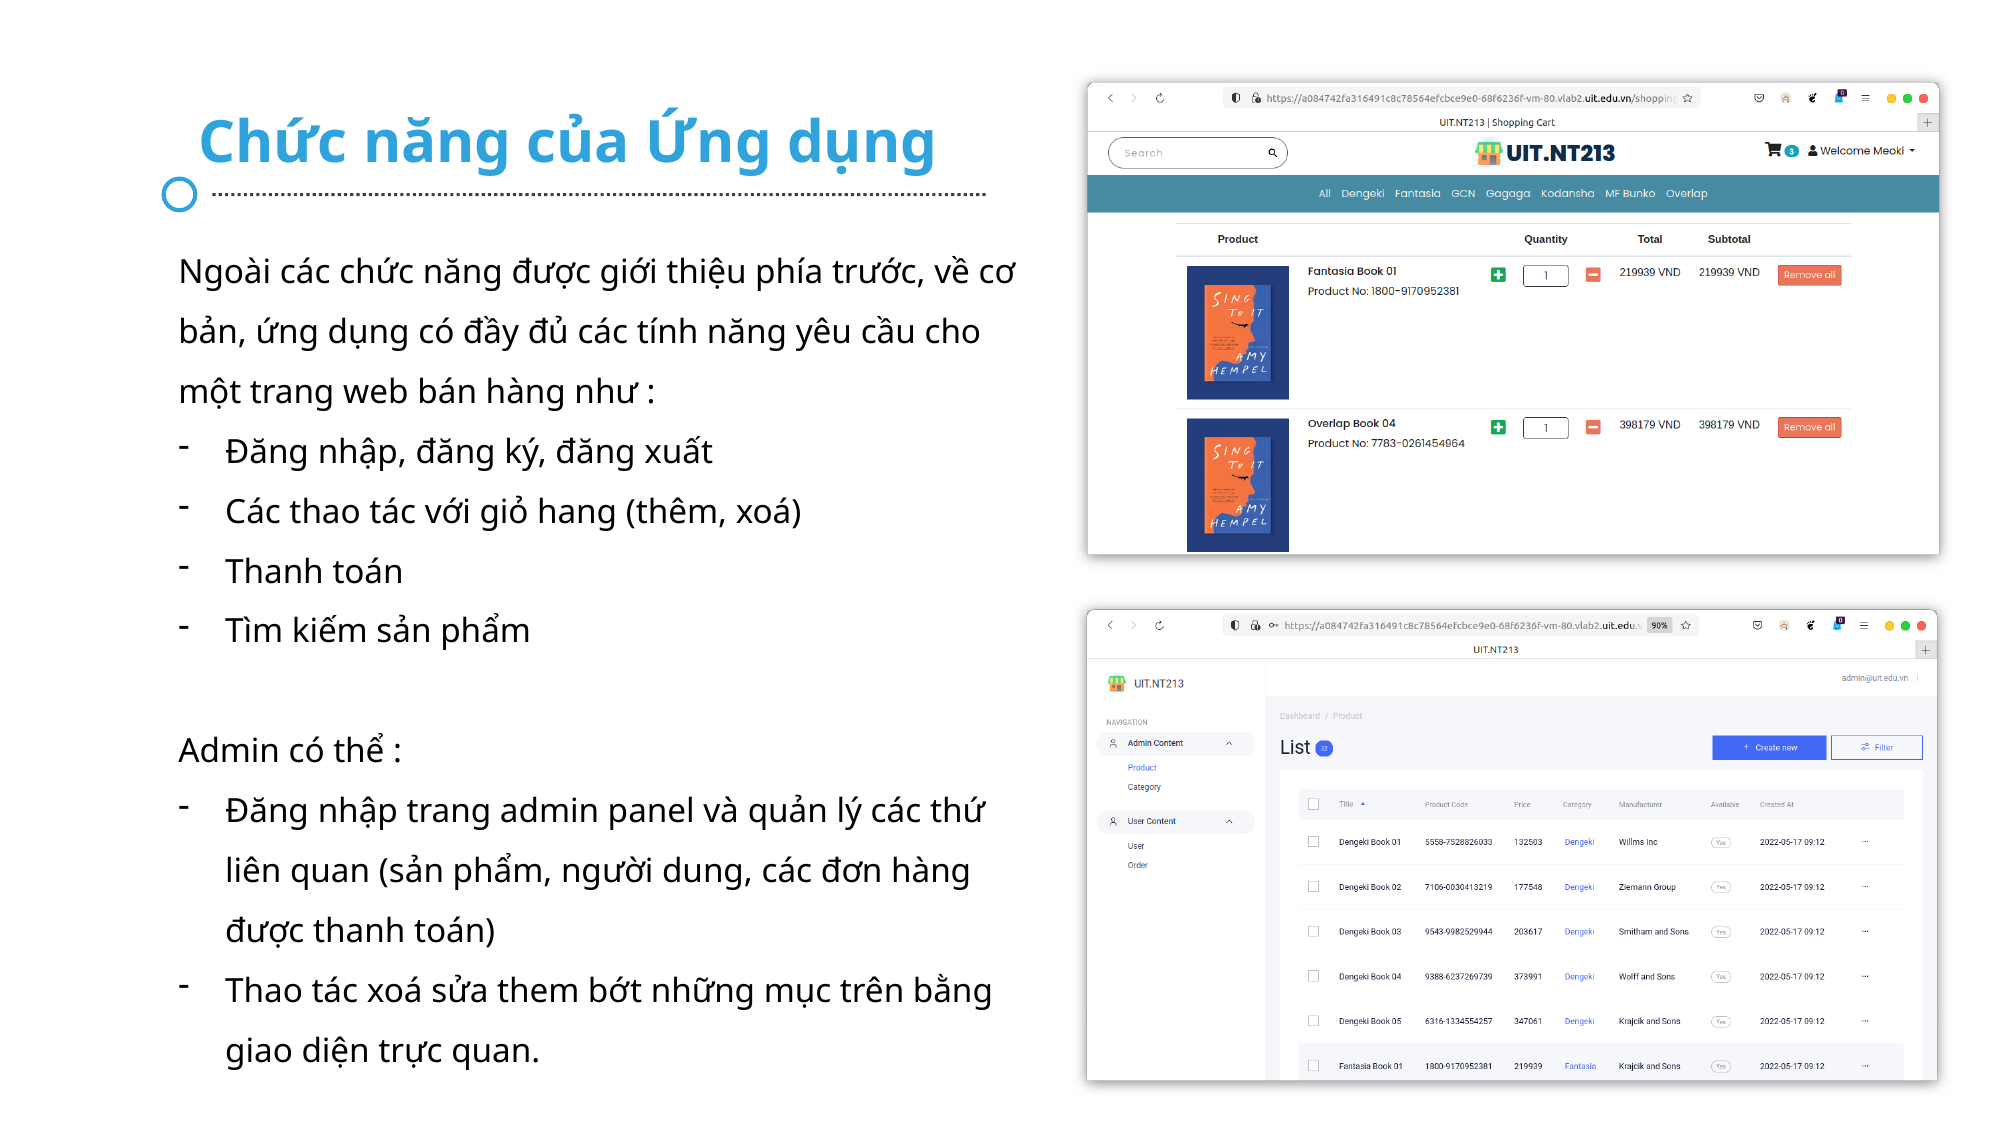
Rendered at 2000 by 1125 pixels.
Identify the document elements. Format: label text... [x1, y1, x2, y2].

picture [1069, 69, 1959, 578]
text_box Ngoài các chức năng được giới thiệu phía trước, về cơ bản, ứng dụng có đầy đủ các tính năng yêu cầu cho một trang web bán hàng như : Đăng nhập, đăng ký, đăng xuất Các thao tác với giỏ hang (thêm, xoá) Thanh toán Tìm kiếm sản phẩm Admin có thể : Đăng nhập trang admin panel và quản lý các thứ liên quan (sản phẩm, người dung, các đơn hàng được thanh toán) Thao tác xoá sửa them bớt những mục trên bằng giao diện trực quan. [163, 222, 1044, 1104]
text_box Chức năng của Ứng dụng [183, 96, 953, 182]
picture [1067, 595, 1959, 1105]
text_box [161, 176, 198, 213]
